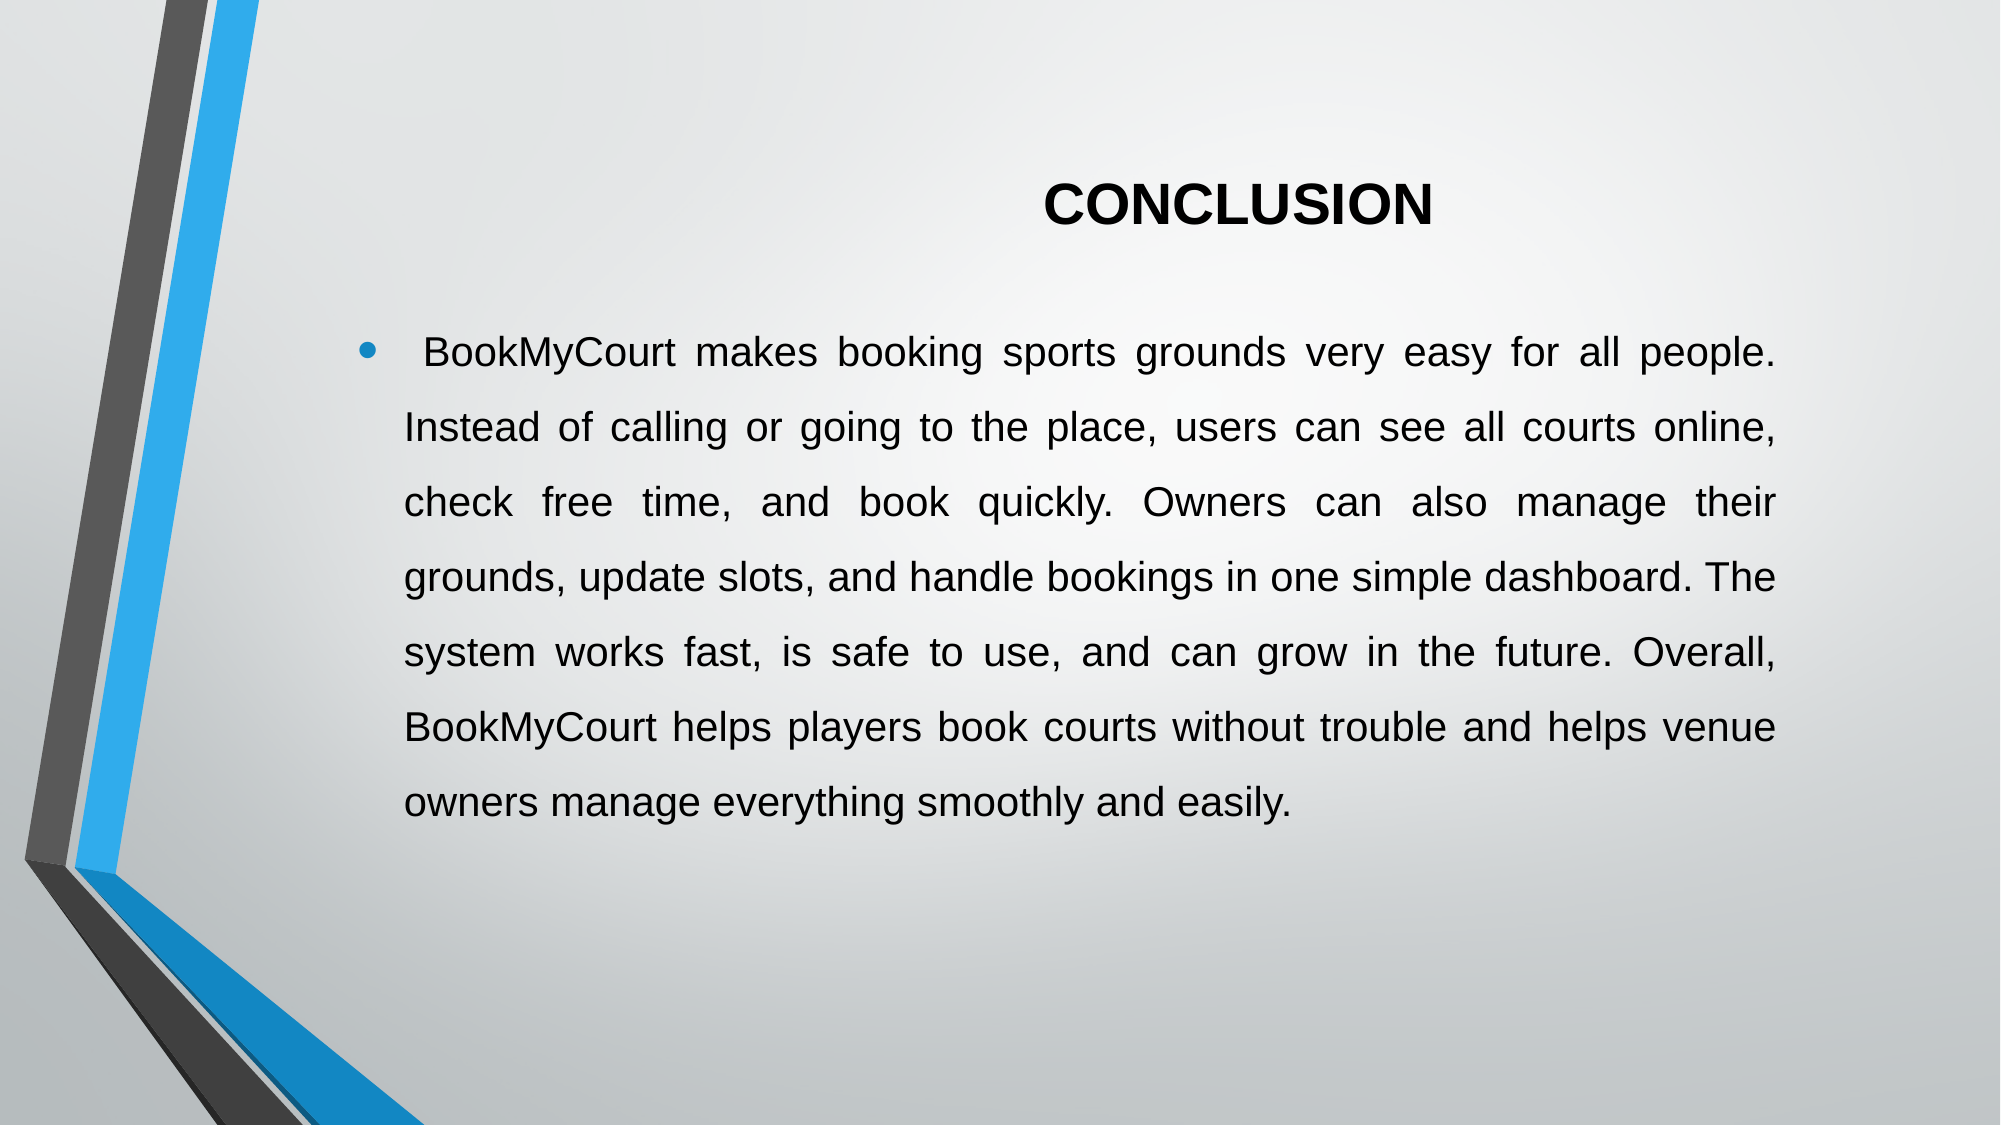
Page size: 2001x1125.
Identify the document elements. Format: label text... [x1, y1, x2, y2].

text_box CONCLUSION BookMyCourt makes booking sports grounds very easy for all people. Instead of calling or going to the place, users can see all courts online, check free time, and book quickly. Owners can also manage their grounds, update slots, and handle bookings in one simple dashboard. The system works fast, is safe to use, and can grow in the future. Overall, BookMyCourt helps players book courts without trouble and helps venue owners manage everything smoothly and easily. [342, 159, 1793, 833]
